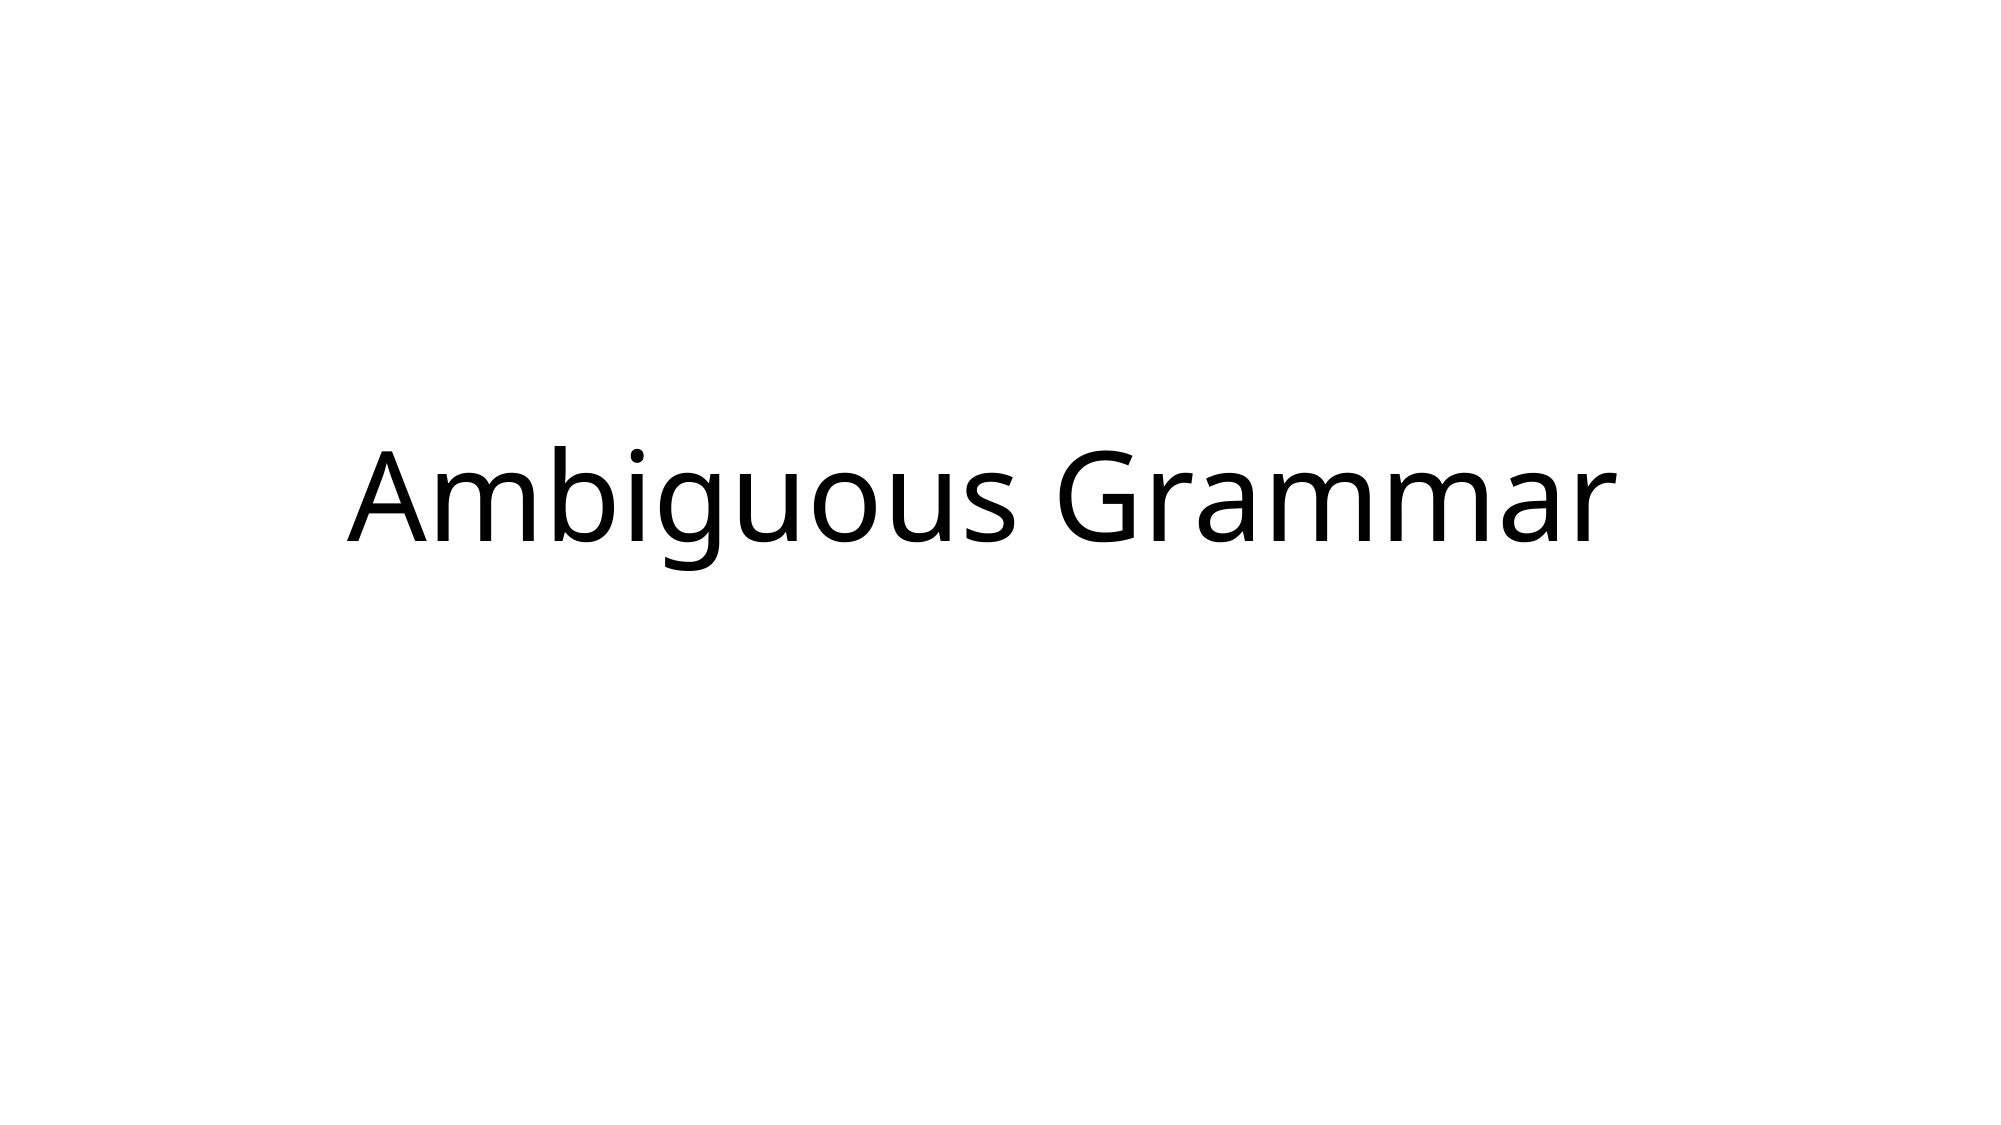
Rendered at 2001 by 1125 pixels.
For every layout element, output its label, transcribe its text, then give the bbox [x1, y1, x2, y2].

title Ambiguous Grammar [249, 184, 1750, 576]
